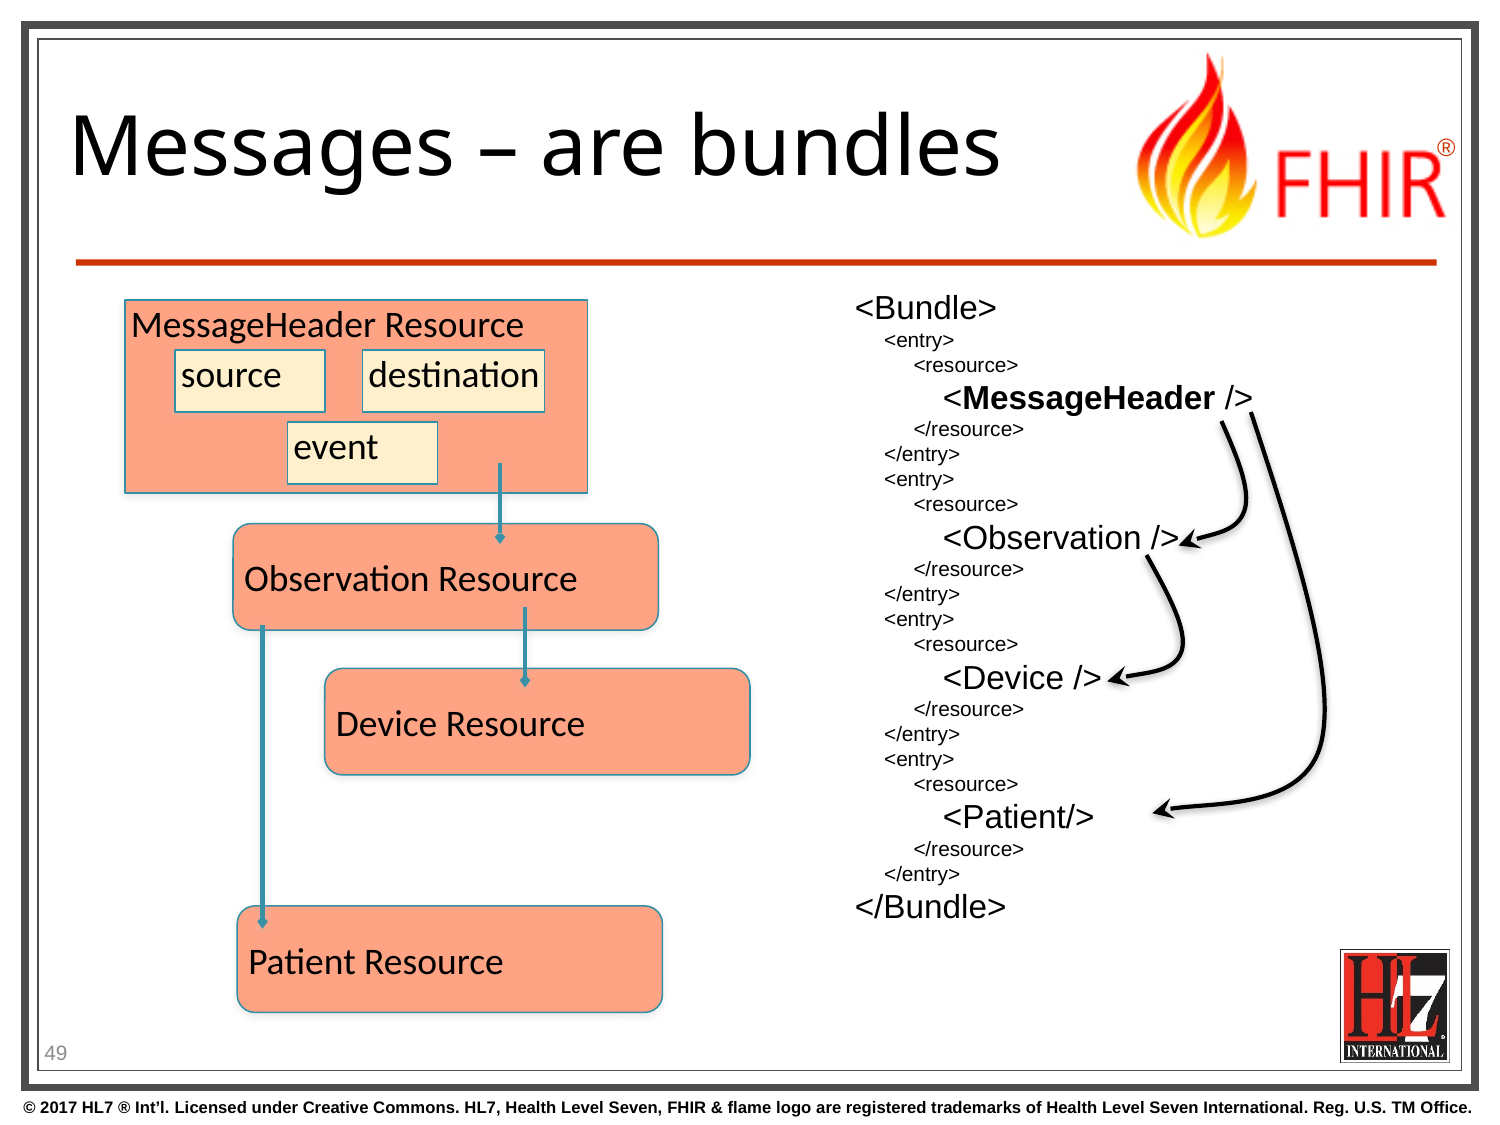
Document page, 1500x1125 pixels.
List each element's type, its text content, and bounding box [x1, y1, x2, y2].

text_box [1107, 554, 1185, 687]
text_box <Bundle> <entry> <resource> <MessageHeader /> </resource> </entry> <entry> <resource> <Observation /> </resource> </entry> <entry> <resource> <Device /> </resource> </entry> <entry> <resource> <Patient/> </resource> </entry> </Bundle> [839, 278, 1269, 933]
text_box [1152, 411, 1327, 819]
text_box [1178, 420, 1236, 549]
text_box destination [362, 350, 545, 413]
title Messages – are bundles [53, 54, 1128, 249]
picture [1340, 949, 1450, 1063]
slide_number 49 [29, 1034, 148, 1071]
text_box source [174, 350, 325, 413]
text_box Observation Resource [232, 523, 659, 631]
text_box event [287, 421, 438, 484]
picture [1124, 42, 1458, 249]
text_box Patient Resource [237, 905, 663, 1013]
text_box MessageHeader Resource [124, 299, 588, 493]
text_box Device Resource [324, 668, 751, 775]
